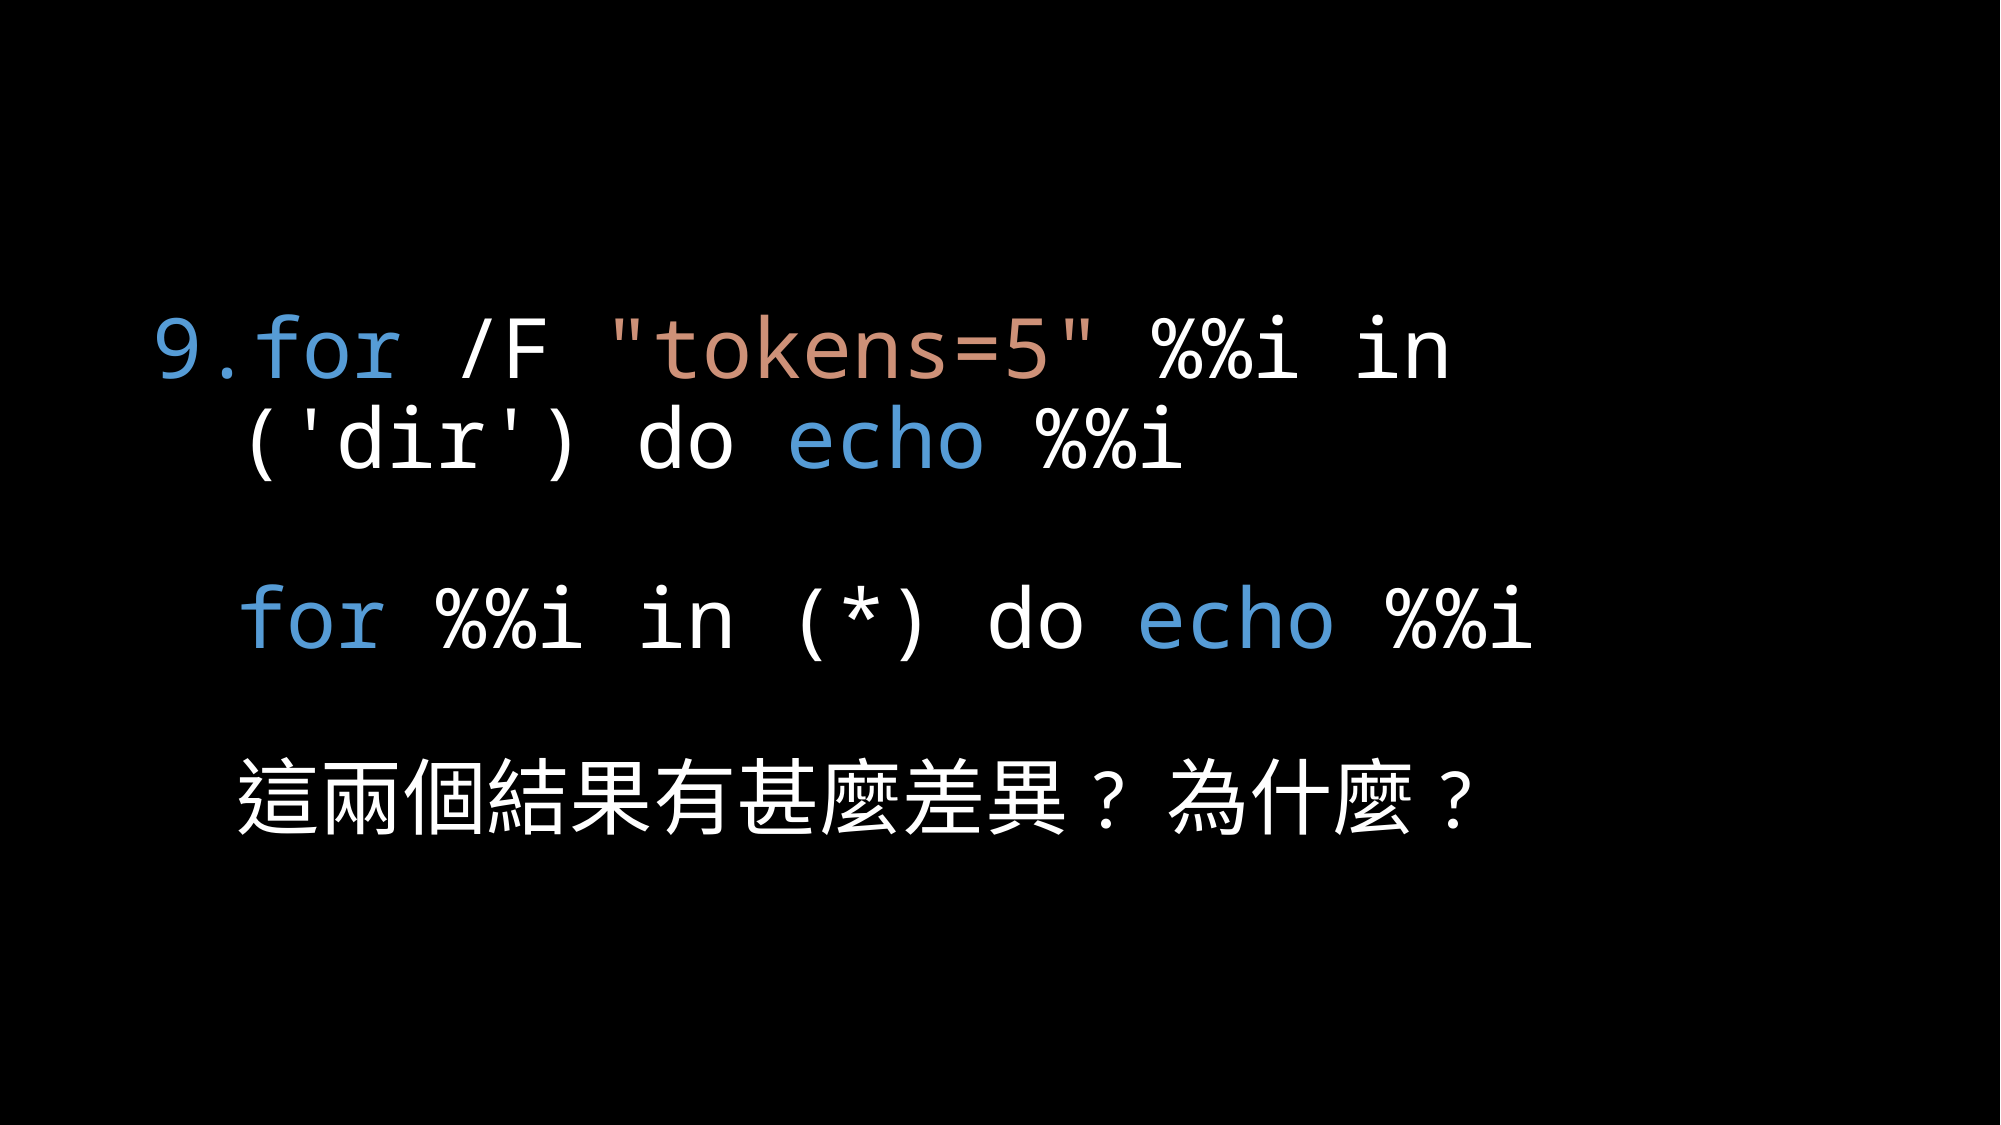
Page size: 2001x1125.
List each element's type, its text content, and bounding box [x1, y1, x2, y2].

list for /F "tokens=5" %%i in ('dir') do echo %%i for %%i in (*) do echo %%i 這兩個結果有甚麼差異? 為什麼? [137, 299, 1863, 1014]
